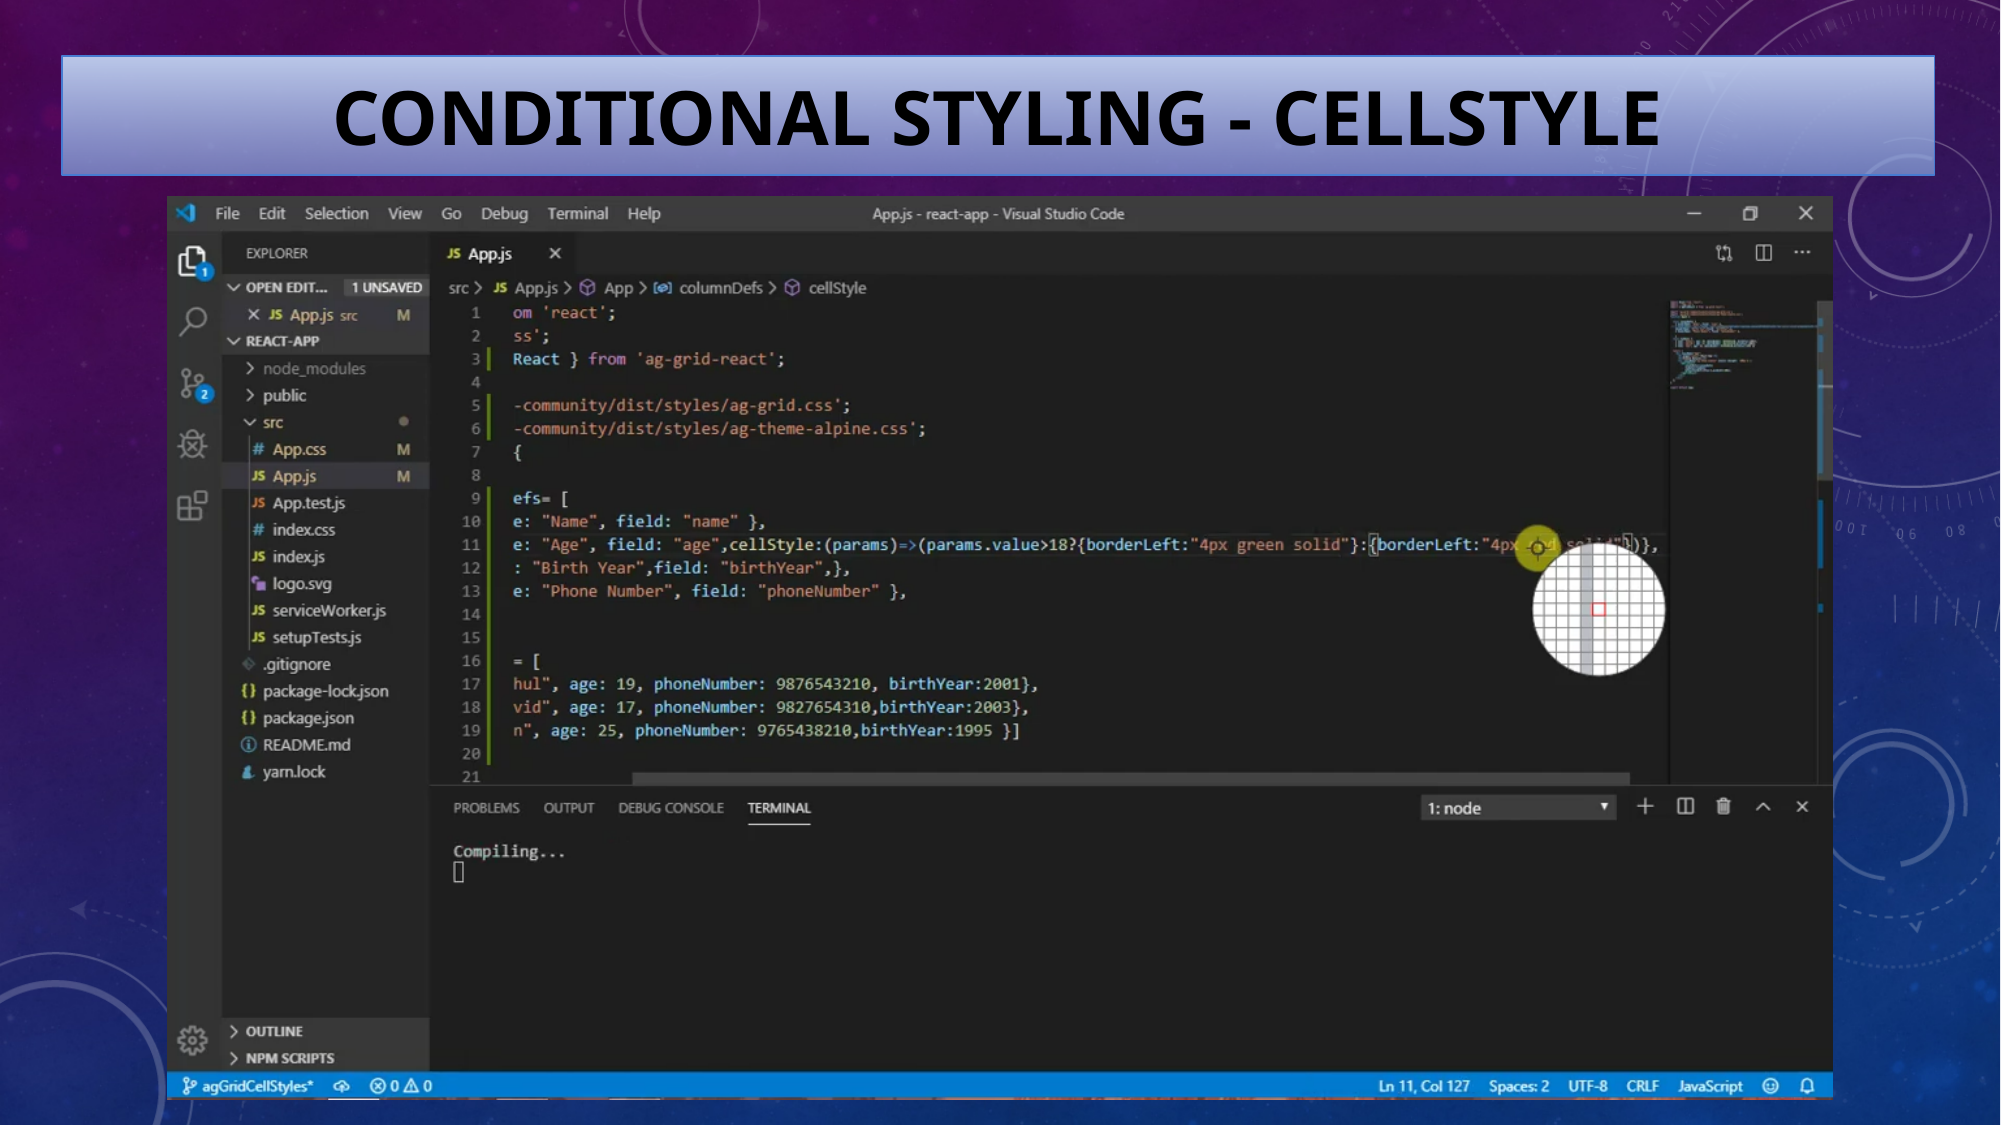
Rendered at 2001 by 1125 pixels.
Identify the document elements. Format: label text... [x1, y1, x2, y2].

title Conditional styling - cellstyle [61, 55, 1935, 176]
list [166, 196, 1834, 1101]
picture [0, 0, 2001, 1125]
